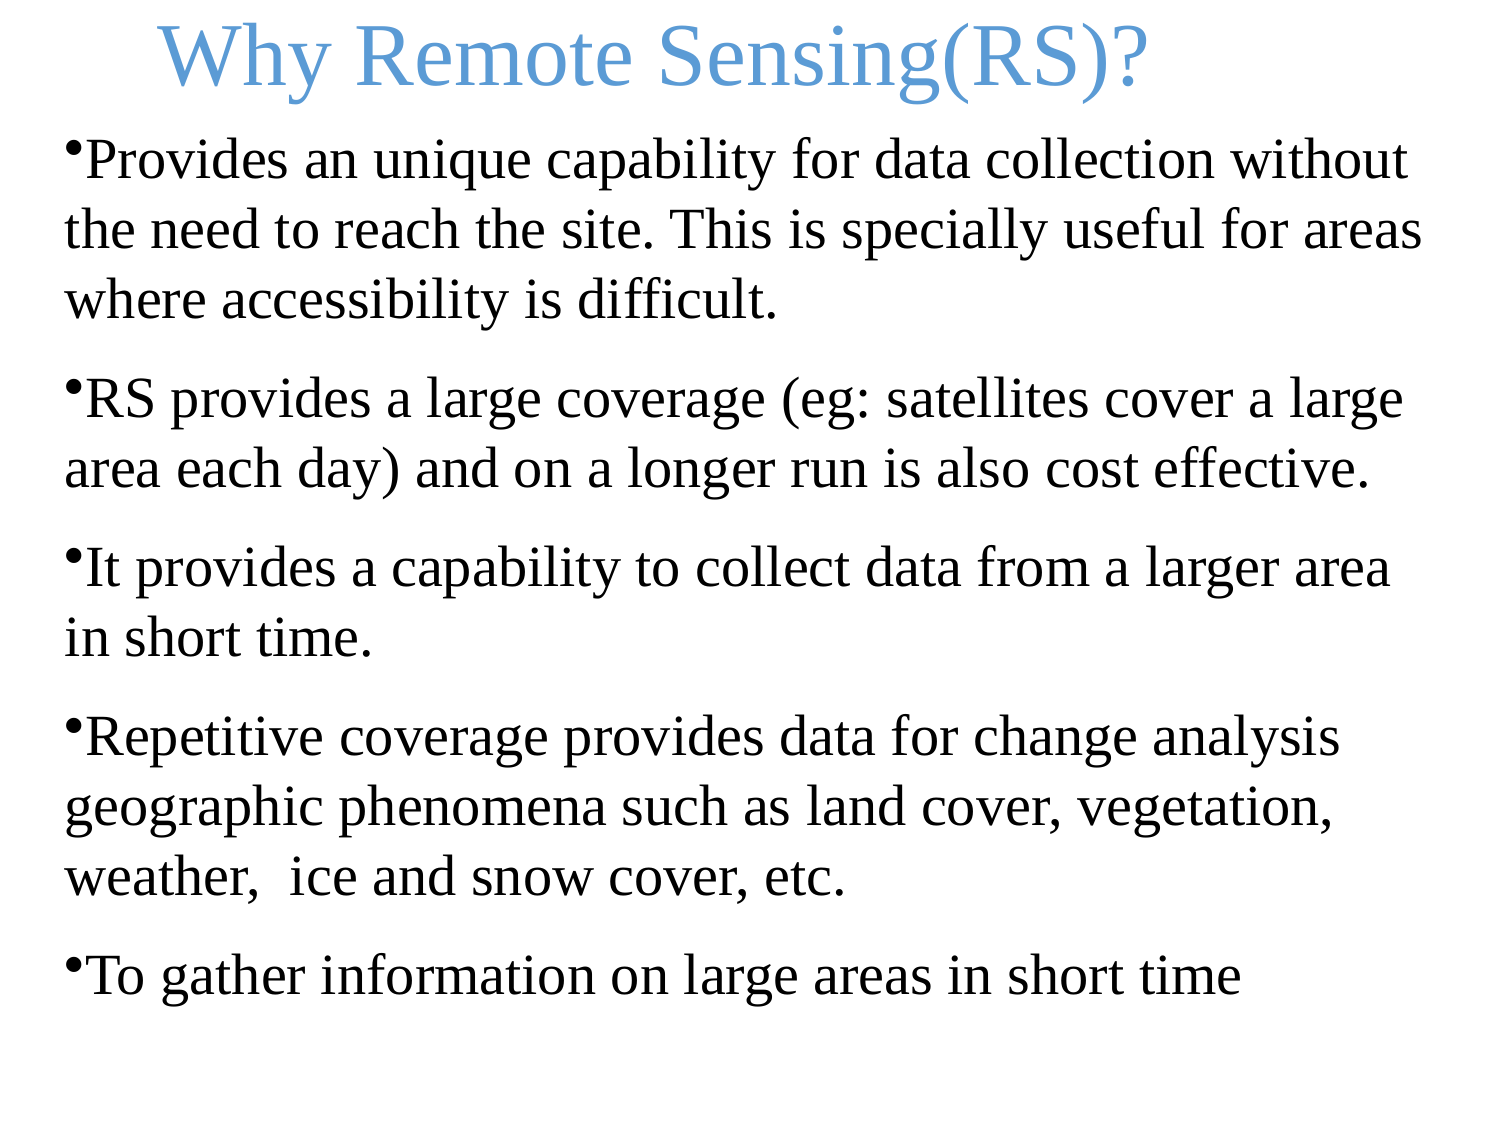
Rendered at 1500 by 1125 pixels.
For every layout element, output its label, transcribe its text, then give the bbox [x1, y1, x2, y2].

title Why Remote Sensing(RS)? [142, 0, 1418, 112]
text_box Provides an unique capability for data collection without the need to reach the site. This is specially useful for areas where accessibility is difficult. RS provides a large coverage (eg: satellites cover a large area each day) and on a longer run is also cost effective. It provides a capability to collect data from a larger area in short time. Repetitive coverage provides data for change analysis geographic phenomena such as land cover, vegetation, weather, ice and snow cover, etc. To gather information on large areas in short time [49, 112, 1463, 1014]
